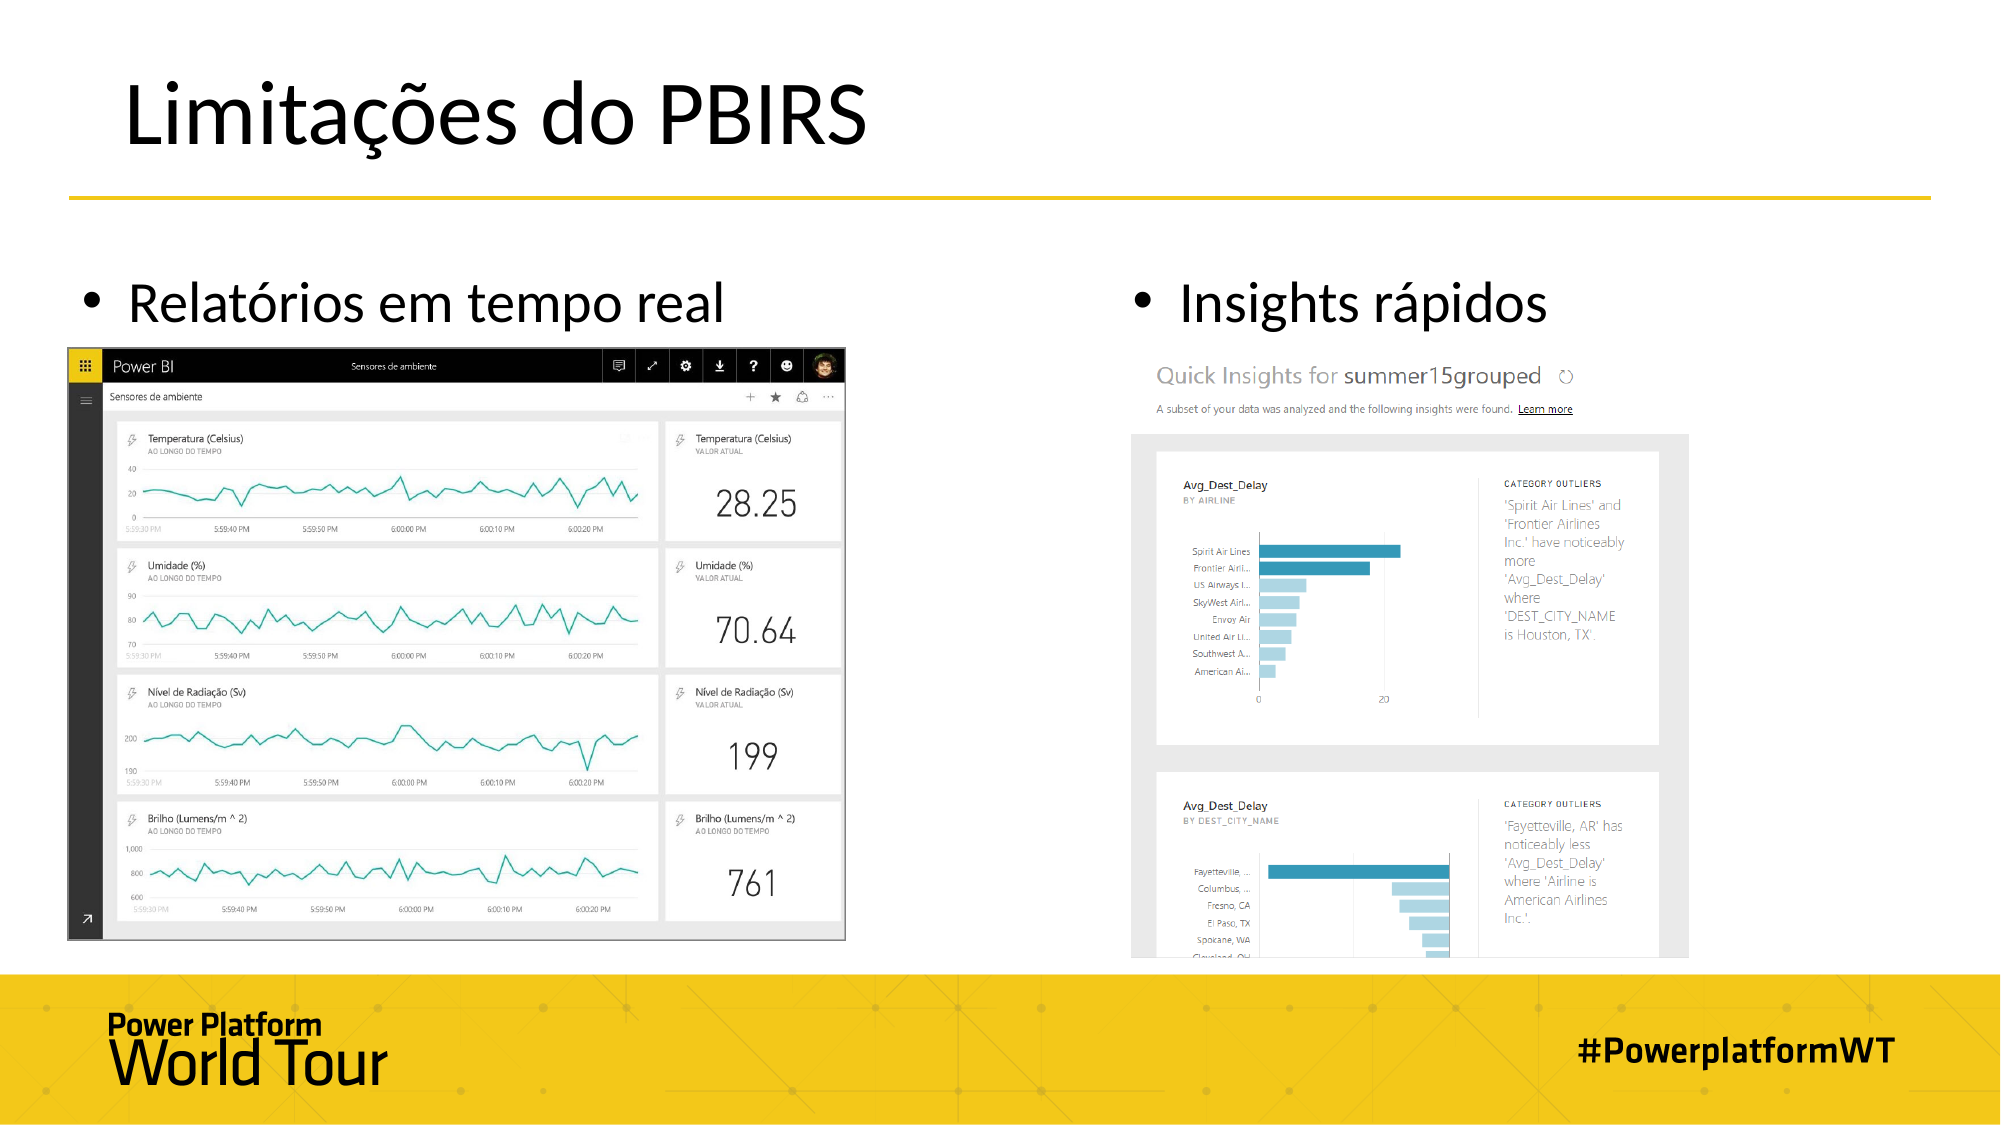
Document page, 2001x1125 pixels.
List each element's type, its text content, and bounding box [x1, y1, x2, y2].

text_box Insights rápidos [1117, 257, 1989, 342]
text_box Relatórios em tempo real [67, 257, 869, 342]
picture [0, 0, 2001, 1125]
title Limitações do PBIRS [109, 32, 1893, 199]
